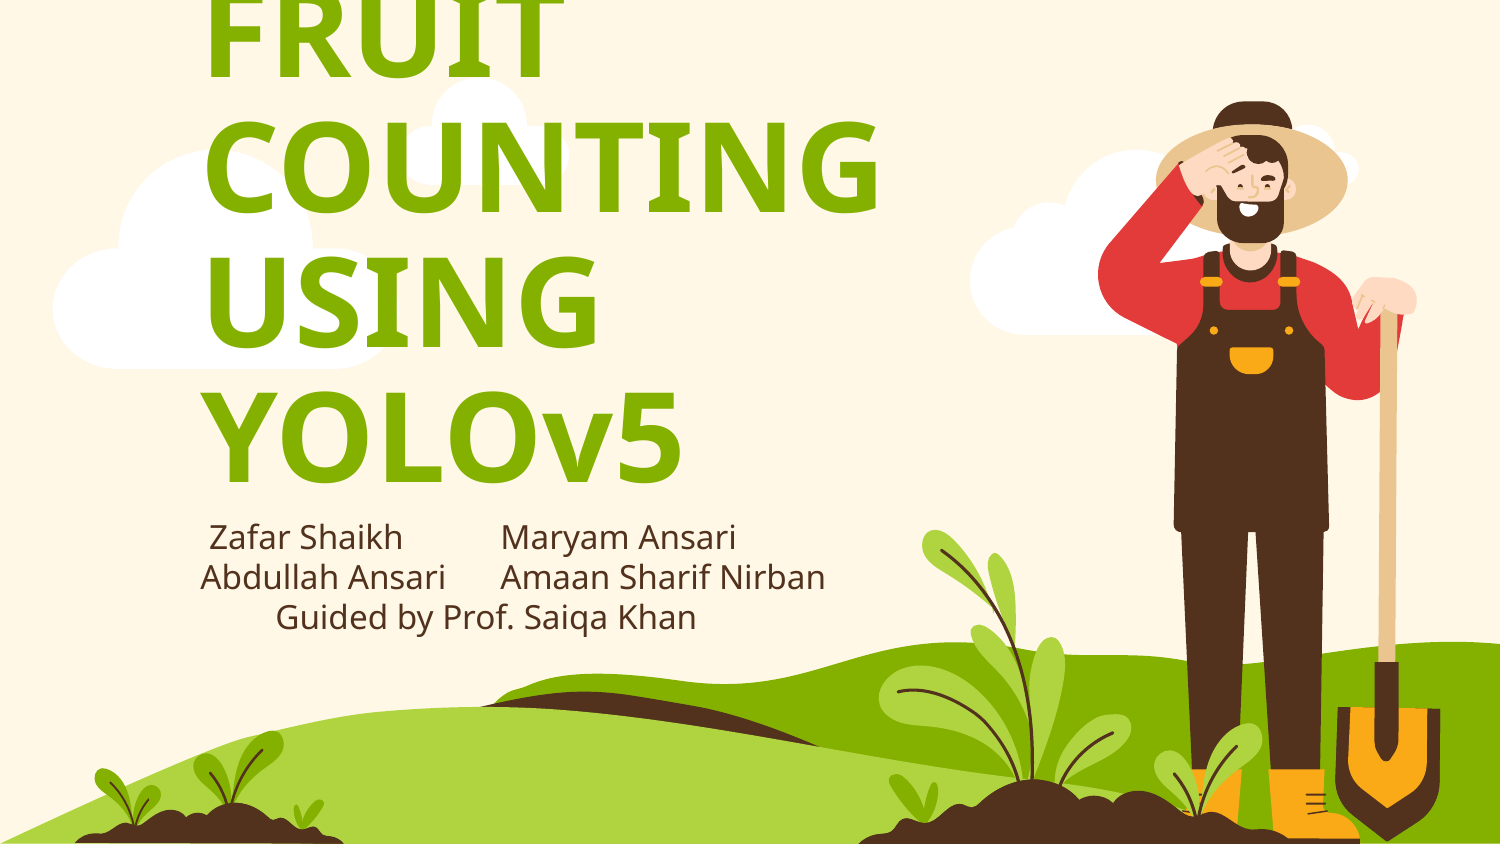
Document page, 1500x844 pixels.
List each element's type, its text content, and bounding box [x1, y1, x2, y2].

title FRUIT COUNTING USING YOLOv5 [185, 99, 857, 501]
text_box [856, 101, 1441, 844]
subtitle Zafar Shaikh Maryam Ansari Abdullah Ansari Amaan Sharif Nirban Guided by Prof. Saiqa Khan [185, 501, 851, 739]
